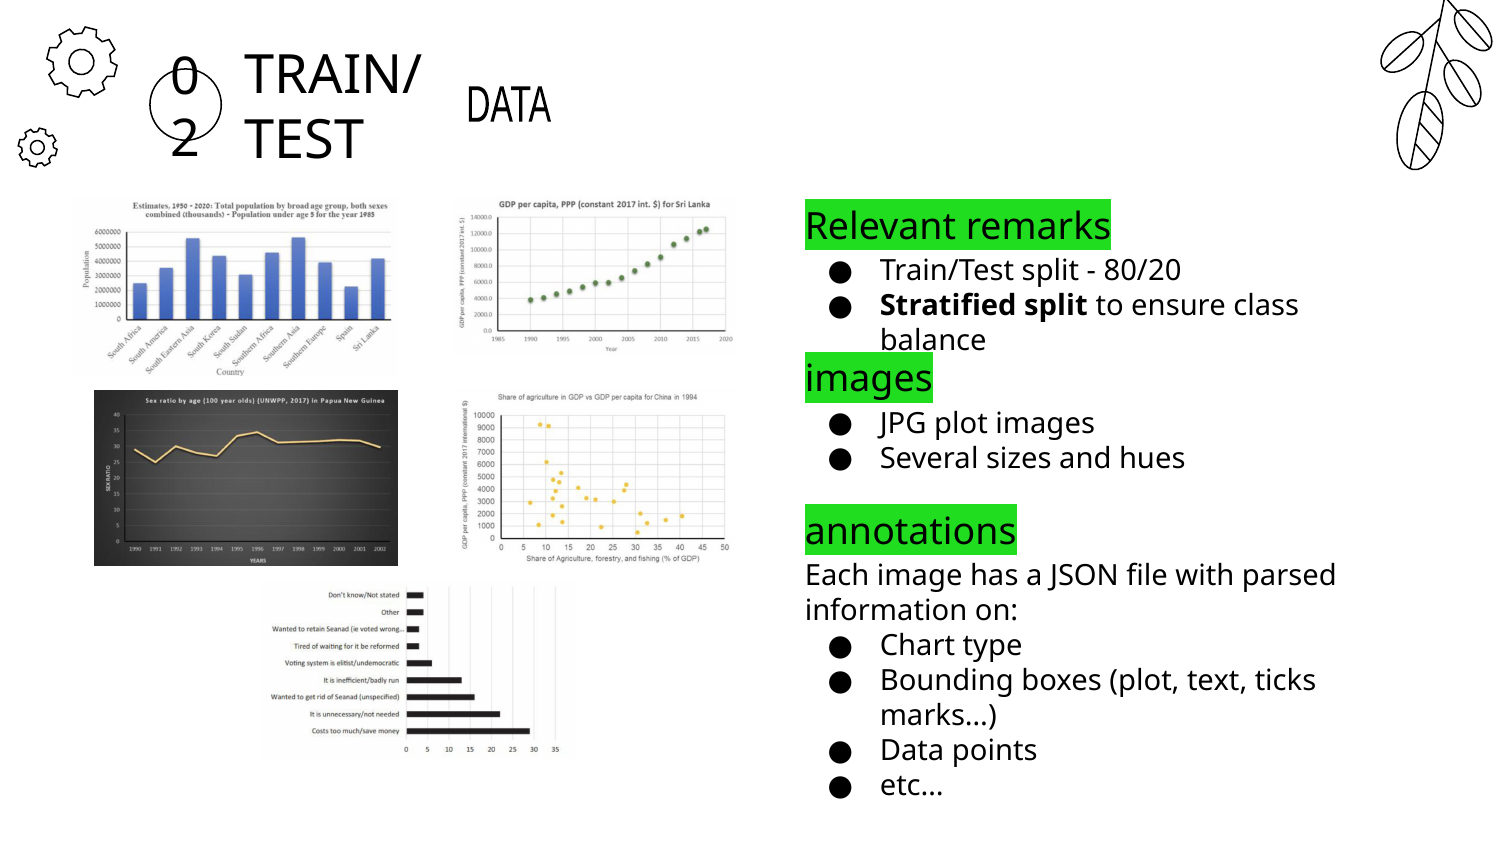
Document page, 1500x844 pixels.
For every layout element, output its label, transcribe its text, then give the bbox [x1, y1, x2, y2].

picture [452, 196, 738, 355]
picture [94, 390, 398, 566]
title TRAIN/TEST [244, 68, 470, 141]
subtitle Train/Test split - 80/20 Stratified split to ensure class balance [804, 251, 1409, 336]
title images [804, 354, 1218, 402]
picture [453, 388, 736, 569]
subtitle JPG plot images Several sizes and hues [804, 404, 1409, 488]
title Relevant remarks [804, 201, 1218, 250]
subtitle Each image has a JSON file with parsed information on: Chart type Bounding boxes (plot, text, ticks marks…) Data points etc… [804, 556, 1409, 674]
text_box [149, 84, 156, 125]
text_box [157, 68, 214, 83]
title annotations [804, 506, 1218, 555]
picture [259, 582, 576, 759]
picture [71, 196, 398, 377]
text_box [215, 84, 222, 125]
text_box [157, 126, 215, 141]
text_box 02 [156, 83, 215, 126]
